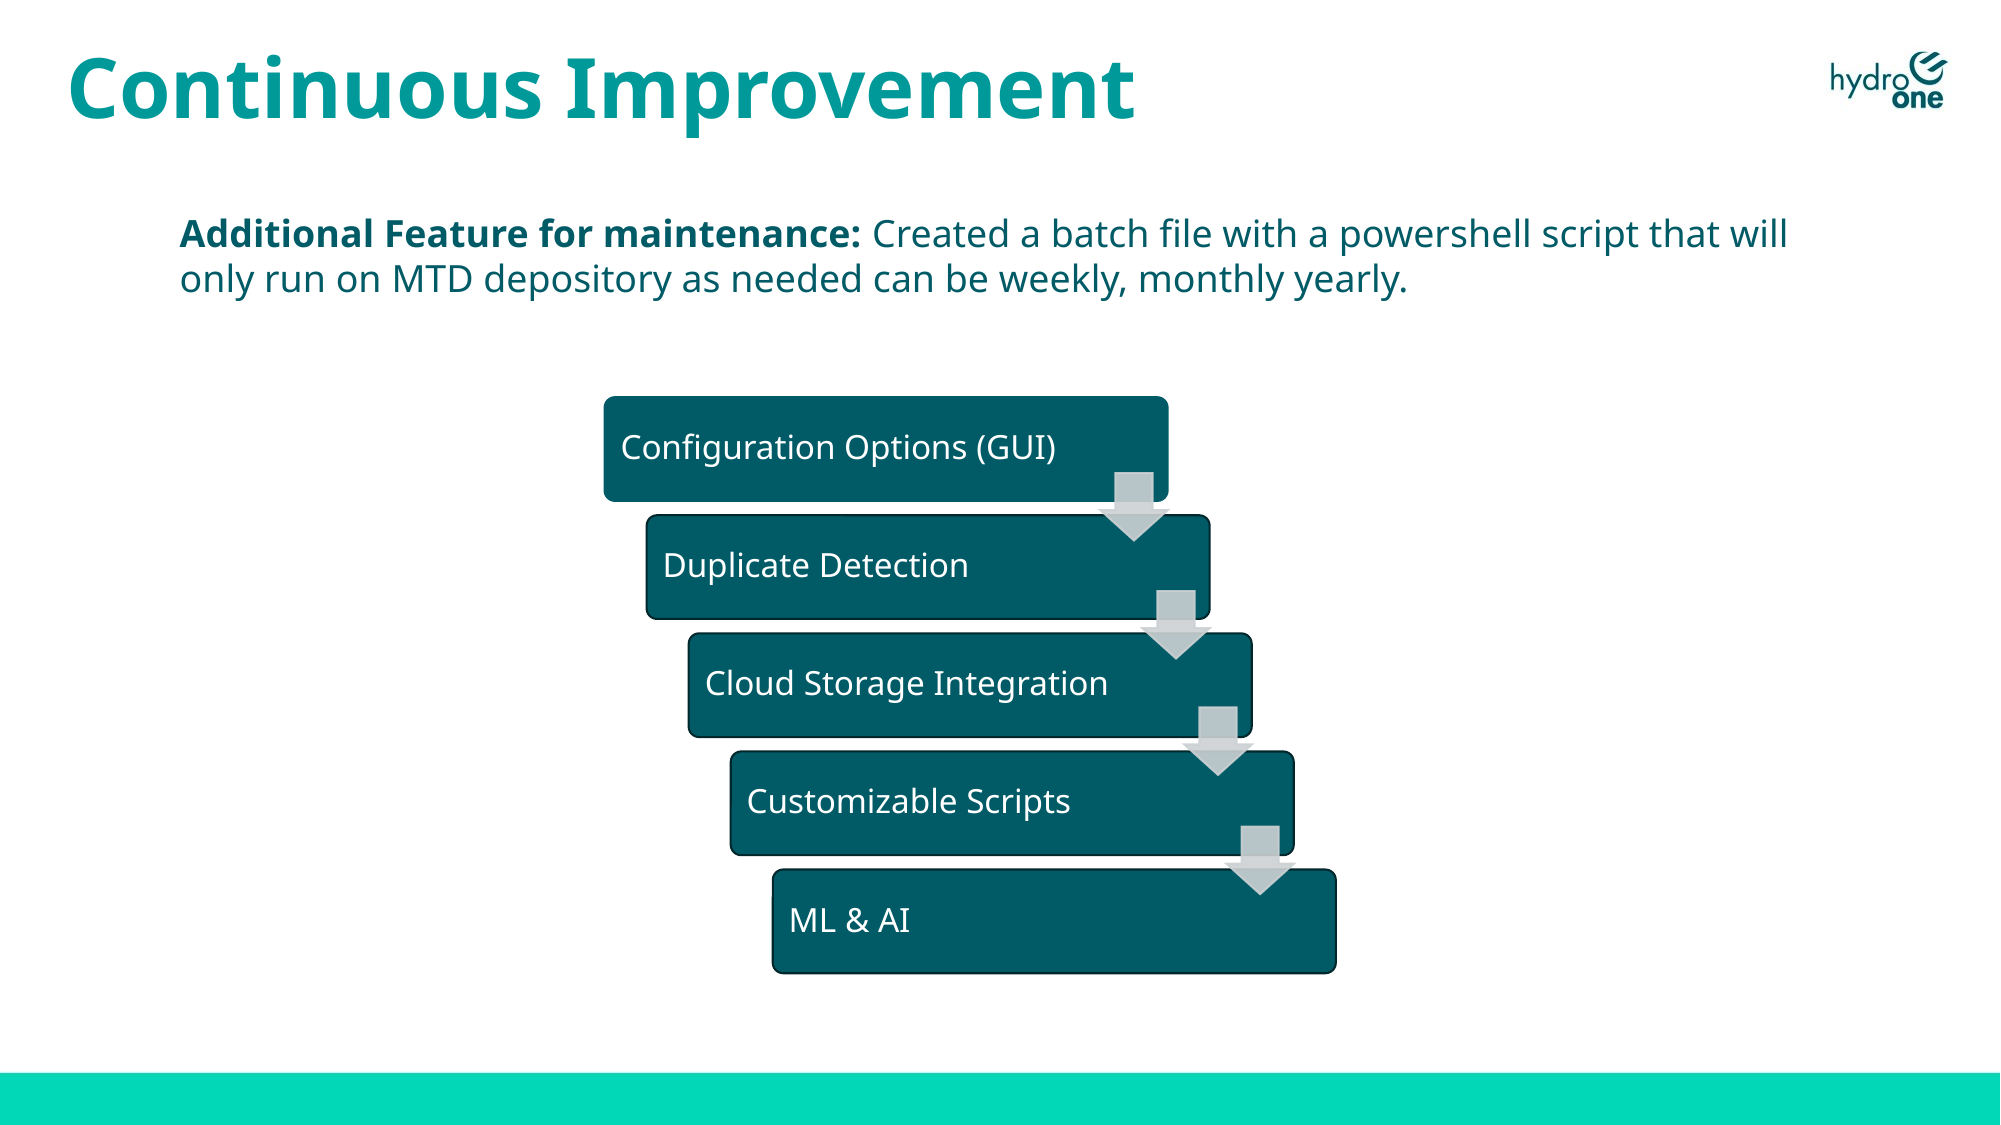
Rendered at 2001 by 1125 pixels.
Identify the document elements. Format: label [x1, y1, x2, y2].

text_box [604, 396, 1337, 974]
picture [0, 0, 2000, 1125]
